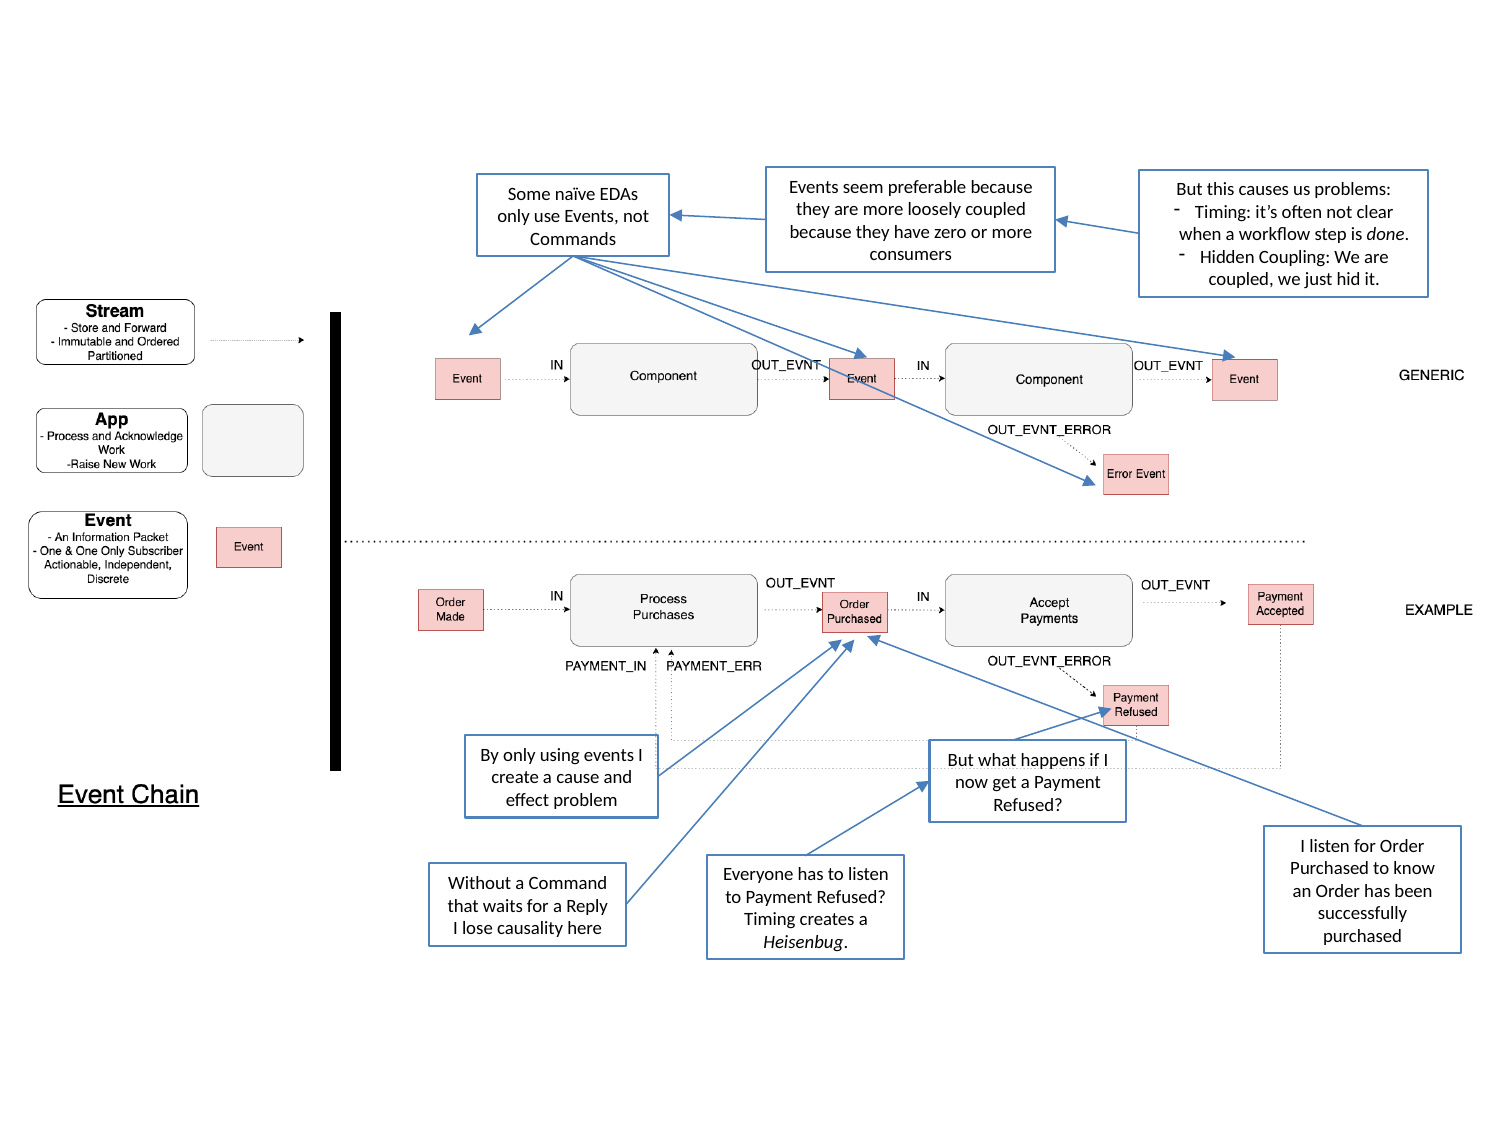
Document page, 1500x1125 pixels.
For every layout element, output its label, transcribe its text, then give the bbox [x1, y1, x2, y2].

text_box Some naïve EDAs only use Events, not Commands [476, 173, 670, 255]
text_box Without a Command that waits for a Reply I lose causality here [429, 863, 626, 946]
text_box But this causes us problems: Timing: it’s often not clear when a workflow step is done. Hidden Coupling: We are coupled, we just hid it. [1139, 169, 1429, 297]
text_box I listen for Order Purchased to know an Order has been successfully purchased [1264, 825, 1461, 954]
text_box Everyone has to listen to Payment Refused? Timing creates a Heisenbug. [707, 864, 905, 960]
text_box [1096, 256, 1236, 358]
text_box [866, 635, 1363, 827]
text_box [468, 256, 569, 336]
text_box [669, 215, 767, 221]
picture [20, 298, 1480, 813]
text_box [1013, 708, 1112, 740]
text_box Events seem preferable because they are more loosely coupled because they have zero or more consumers [766, 167, 1056, 254]
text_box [1054, 219, 1140, 235]
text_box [860, 781, 930, 857]
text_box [625, 639, 855, 906]
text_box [572, 256, 1096, 486]
